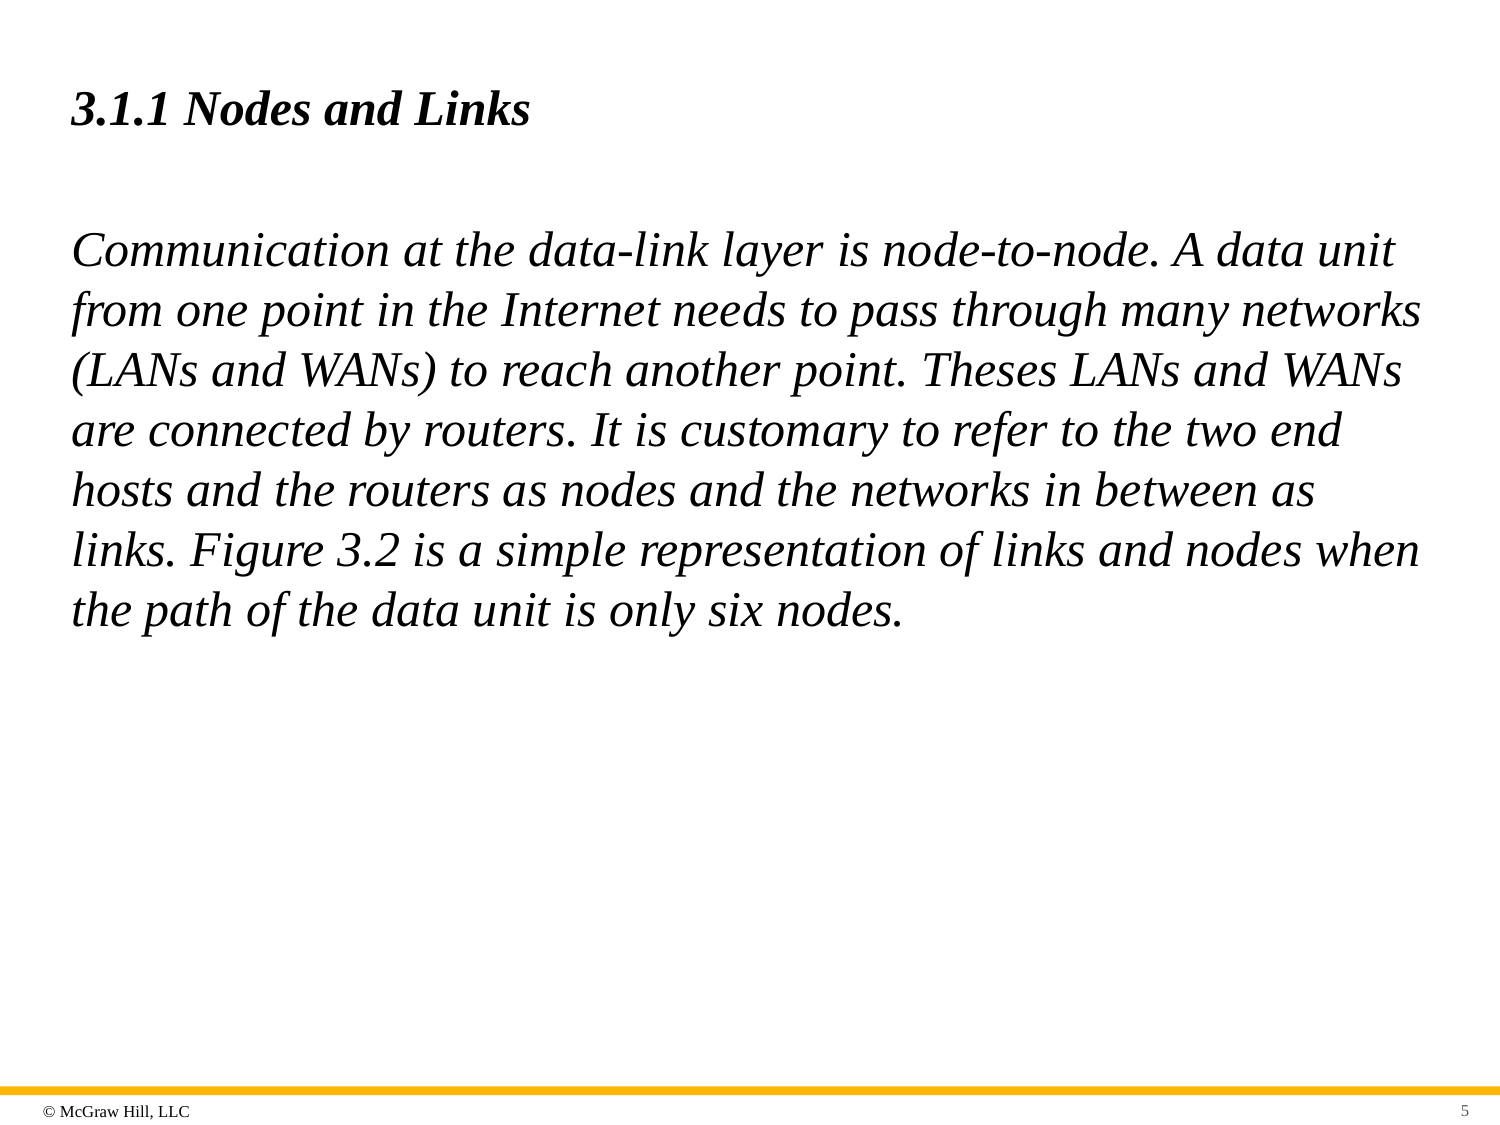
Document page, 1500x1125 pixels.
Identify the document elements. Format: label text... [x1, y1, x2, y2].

list Communication at the data-link layer is node-to-node. A data unit from one point in the Internet needs to pass through many networks (LANs and WANs) to reach another point. Theses LANs and WANs are connected by routers. It is customary to refer to the two end hosts and the routers as nodes and the networks in between as links. Figure 3.2 is a simple representation of links and nodes when the path of the data unit is only six nodes. [56, 209, 1444, 1056]
slide_number 5 [1418, 1096, 1477, 1123]
title 3.1.1 Nodes and Links [56, 50, 1444, 162]
